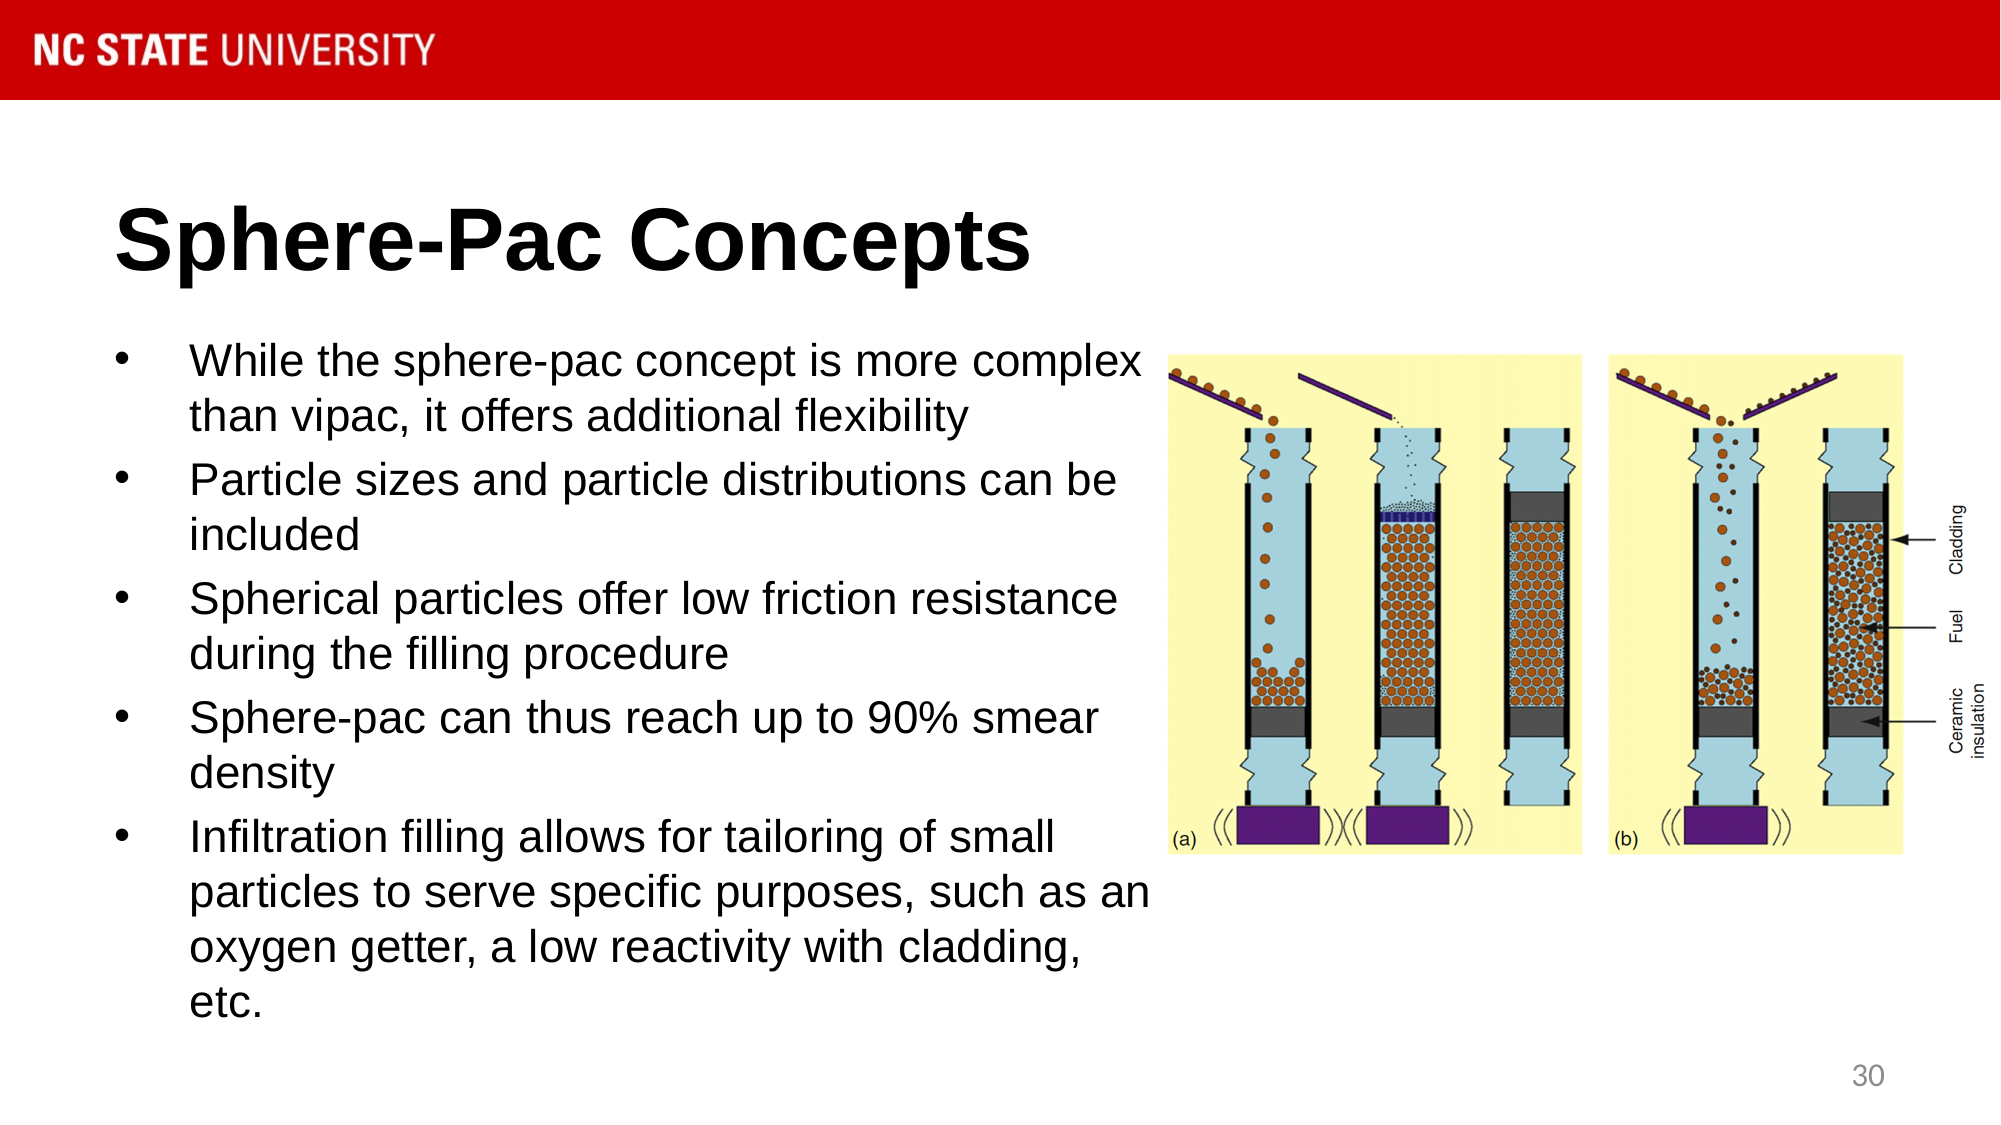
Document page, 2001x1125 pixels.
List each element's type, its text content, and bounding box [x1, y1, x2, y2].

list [1147, 336, 2000, 866]
title Sphere-Pac Concepts [99, 147, 1900, 323]
list While the sphere-pac concept is more complex than vipac, it offers additional flexibility Particle sizes and particle distributions can be included Spherical particles offer low friction resistance during the filling procedure Sphere-pac can thus reach up to 90% smear density Infiltration filling allows for tailoring of small particles to serve specific purposes, such as an oxygen getter, a low reactivity with cladding, etc. [99, 322, 1185, 1005]
slide_number 30 [1433, 1042, 1900, 1103]
picture [0, 0, 2001, 100]
